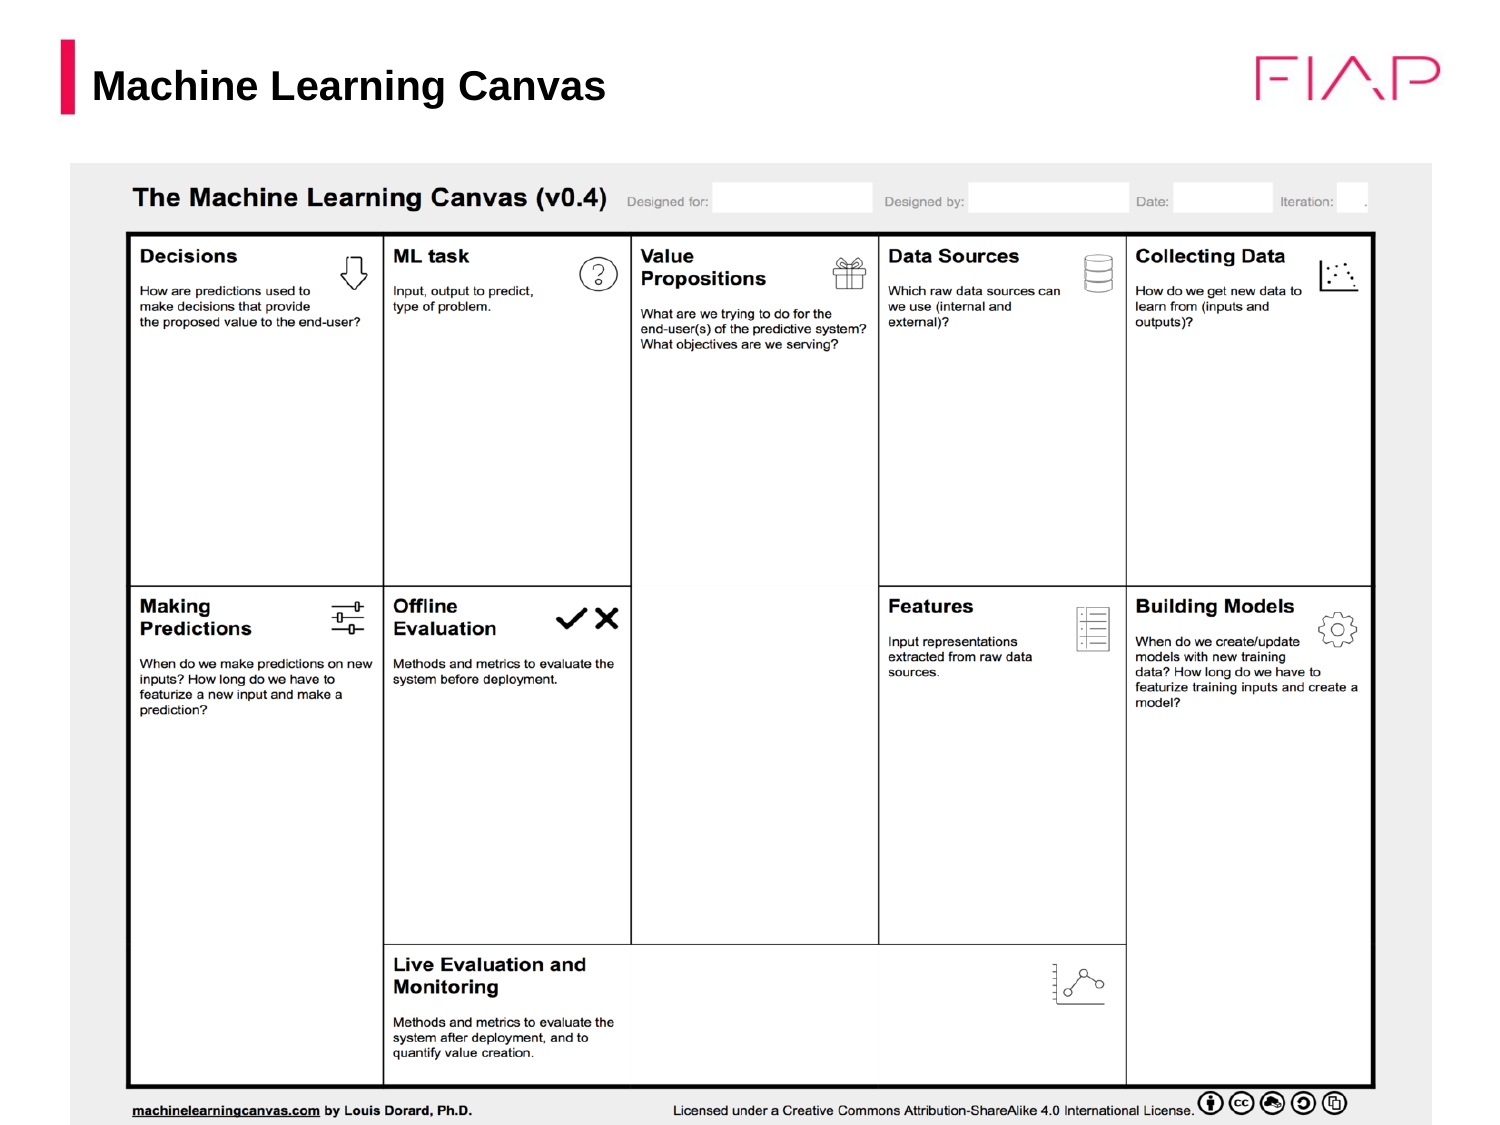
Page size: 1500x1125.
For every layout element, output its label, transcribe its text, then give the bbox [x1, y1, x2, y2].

picture [0, 0, 1500, 1125]
title Machine Learning Canvas [76, 18, 1247, 150]
